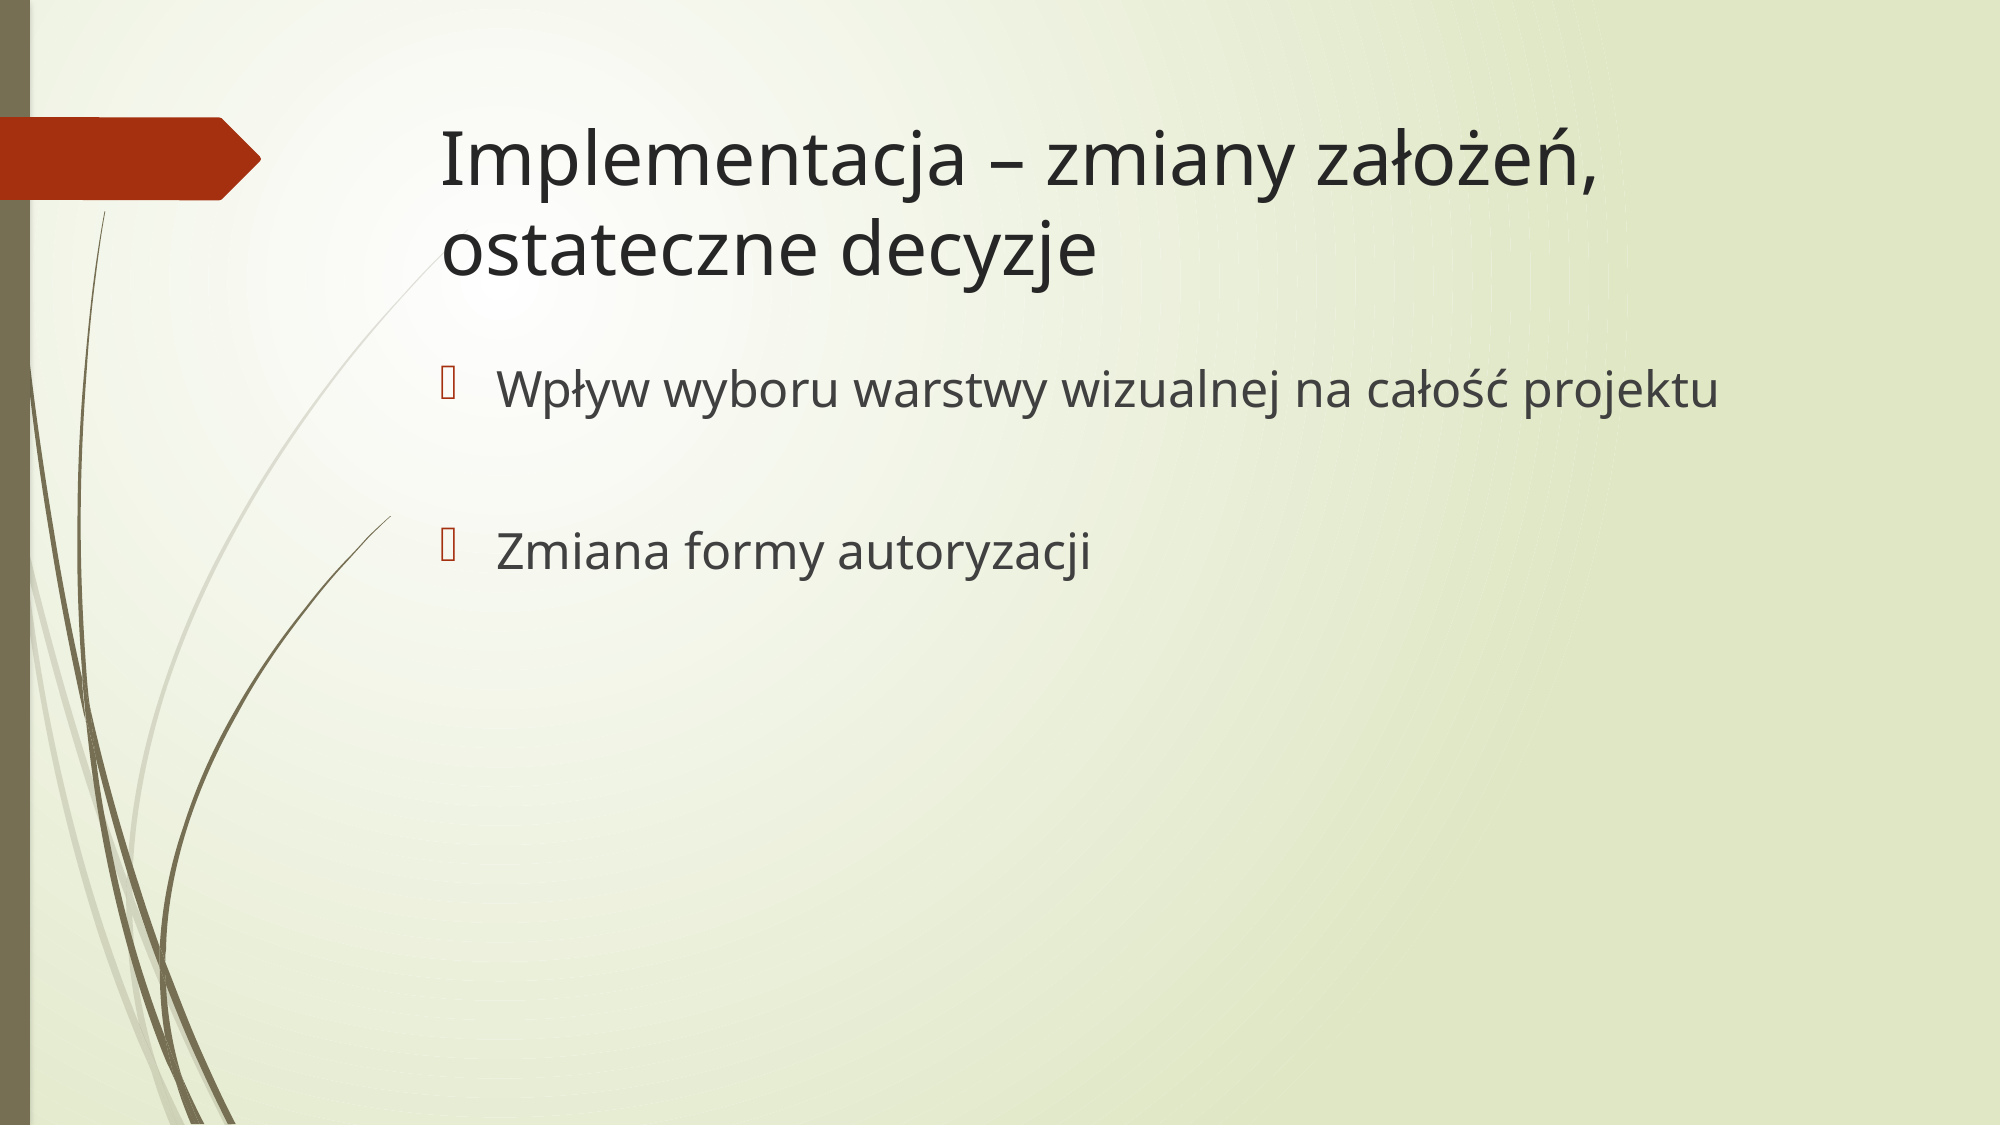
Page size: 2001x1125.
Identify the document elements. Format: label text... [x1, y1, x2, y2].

title Implementacja – zmiany założeń, ostateczne decyzje [425, 102, 1888, 313]
list Wpływ wyboru warstwy wizualnej na całość projektu Zmiana formy autoryzacji [424, 350, 1888, 970]
